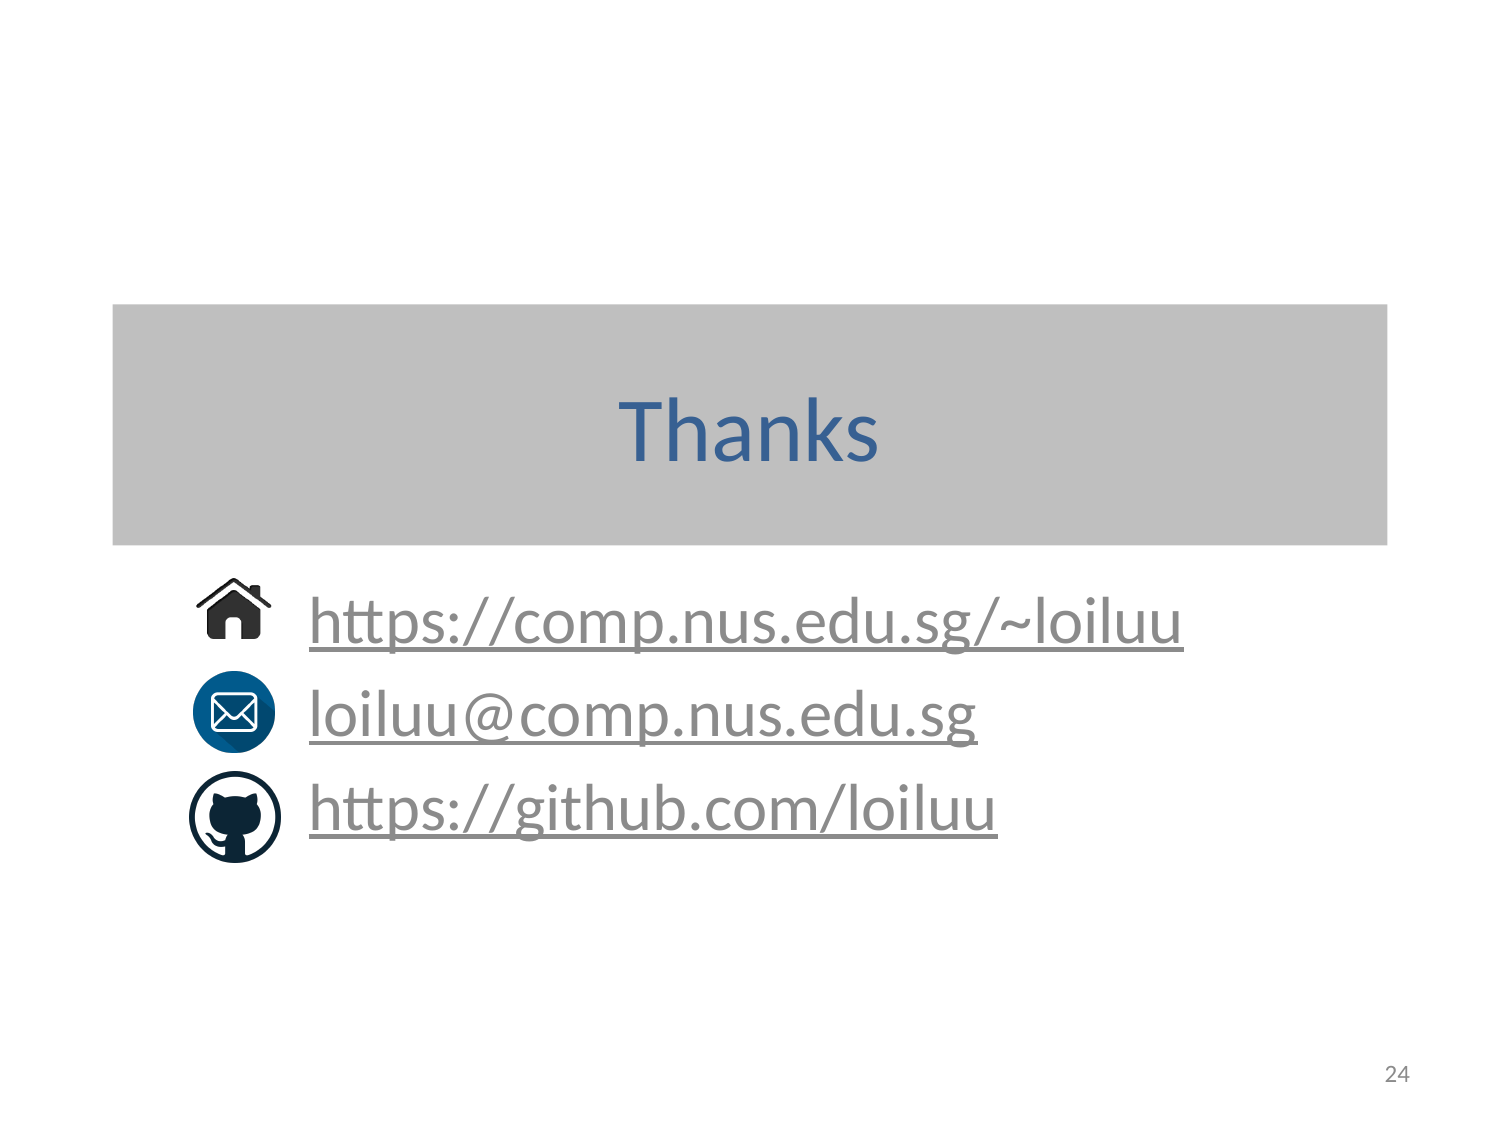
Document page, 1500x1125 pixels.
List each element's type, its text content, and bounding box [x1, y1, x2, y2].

title Thanks [112, 304, 1388, 546]
picture [191, 563, 275, 646]
picture [193, 671, 275, 753]
subtitle https://comp.nus.edu.sg/~loiluu loiluu@comp.nus.edu.sg https://github.com/loiluu [293, 568, 1344, 915]
slide_number 24 [1074, 1042, 1425, 1103]
picture [189, 771, 281, 863]
